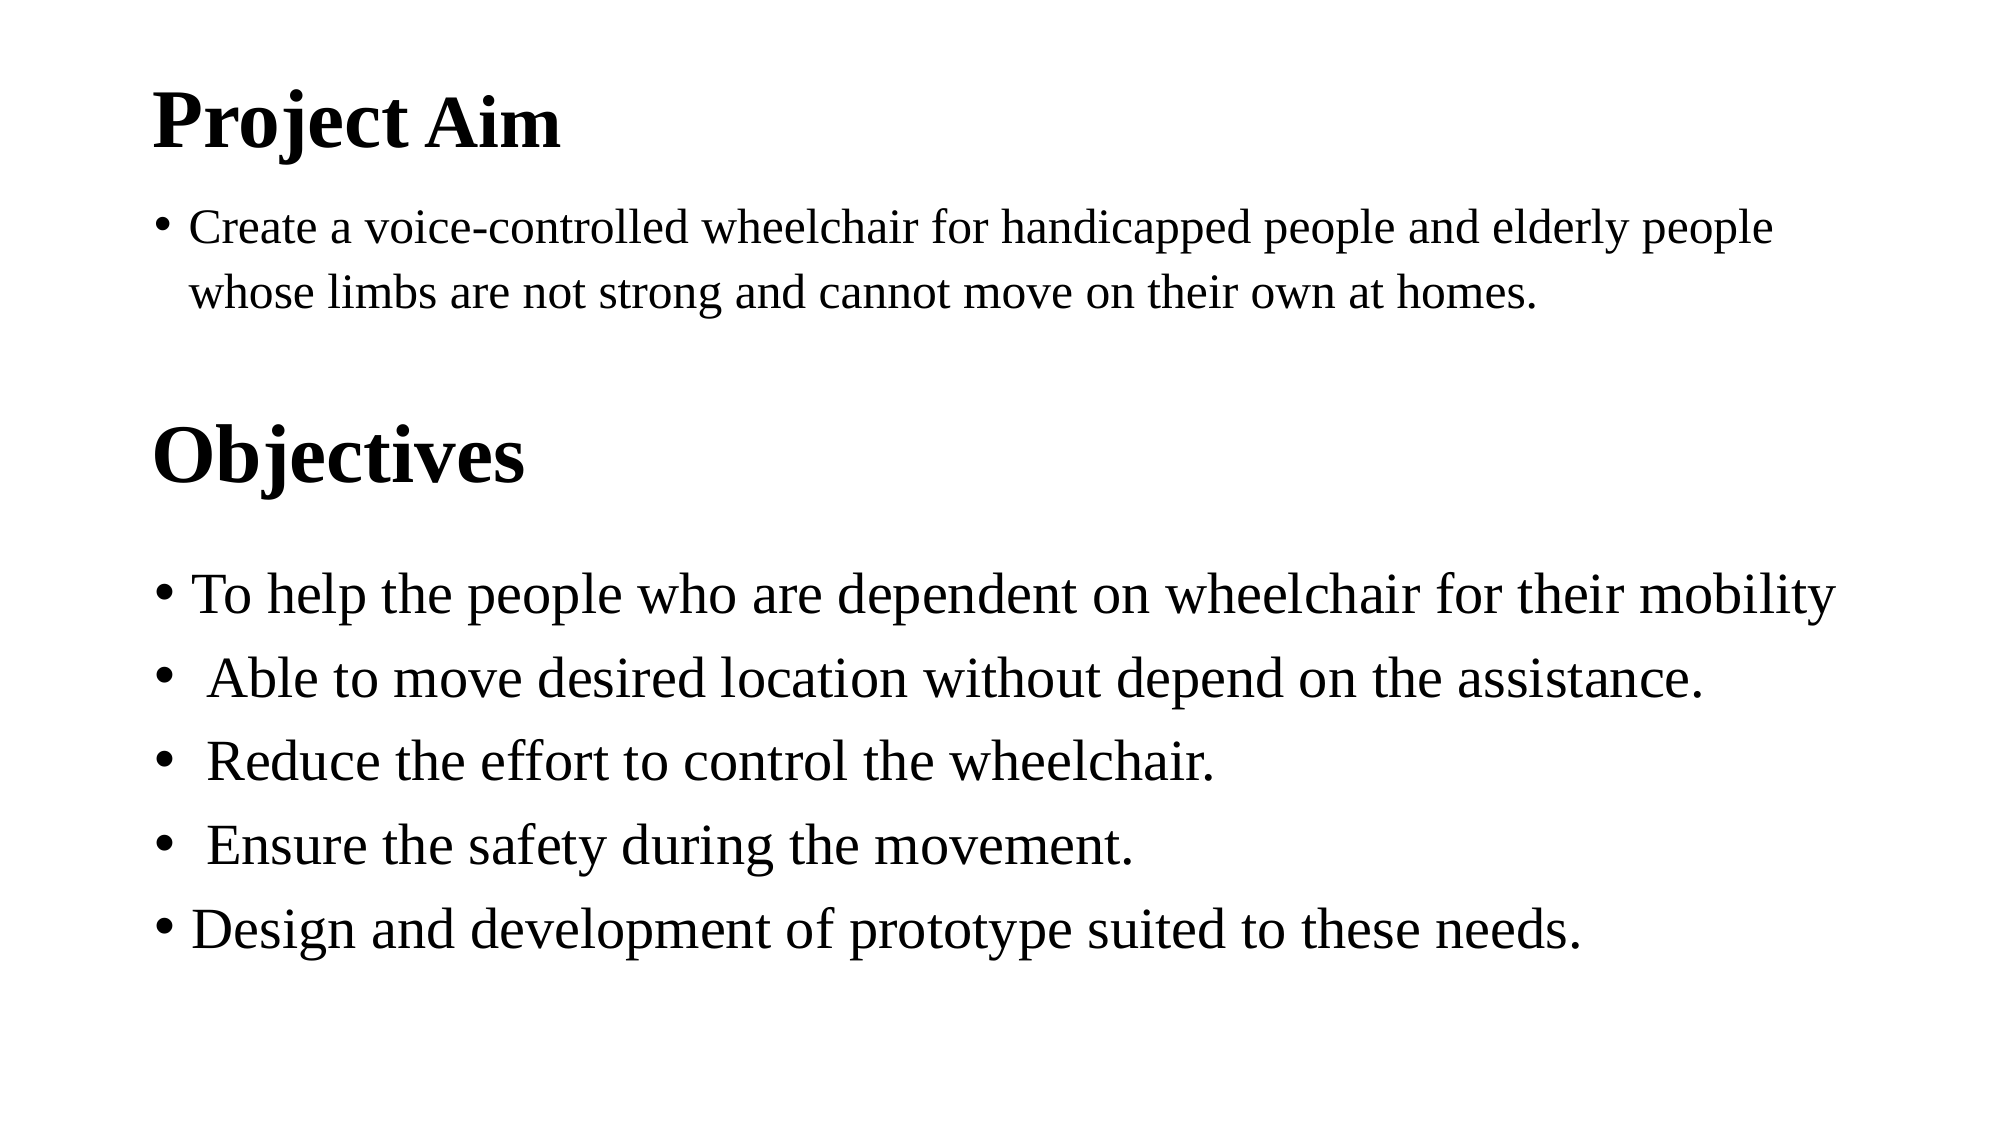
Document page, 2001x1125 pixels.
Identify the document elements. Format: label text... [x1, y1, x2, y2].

text_box To help the people who are dependent on wheelchair for their mobility Able to move desired location without depend on the assistance. Reduce the effort to control the wheelchair. Ensure the safety during the movement. Design and development of prototype suited to these needs. [139, 555, 1863, 1067]
title Project Aim [137, 59, 1863, 181]
list Create a voice-controlled wheelchair for handicapped people and elderly people whose limbs are not strong and cannot move on their own at homes. [139, 180, 1863, 365]
text_box Objectives [135, 395, 1861, 517]
